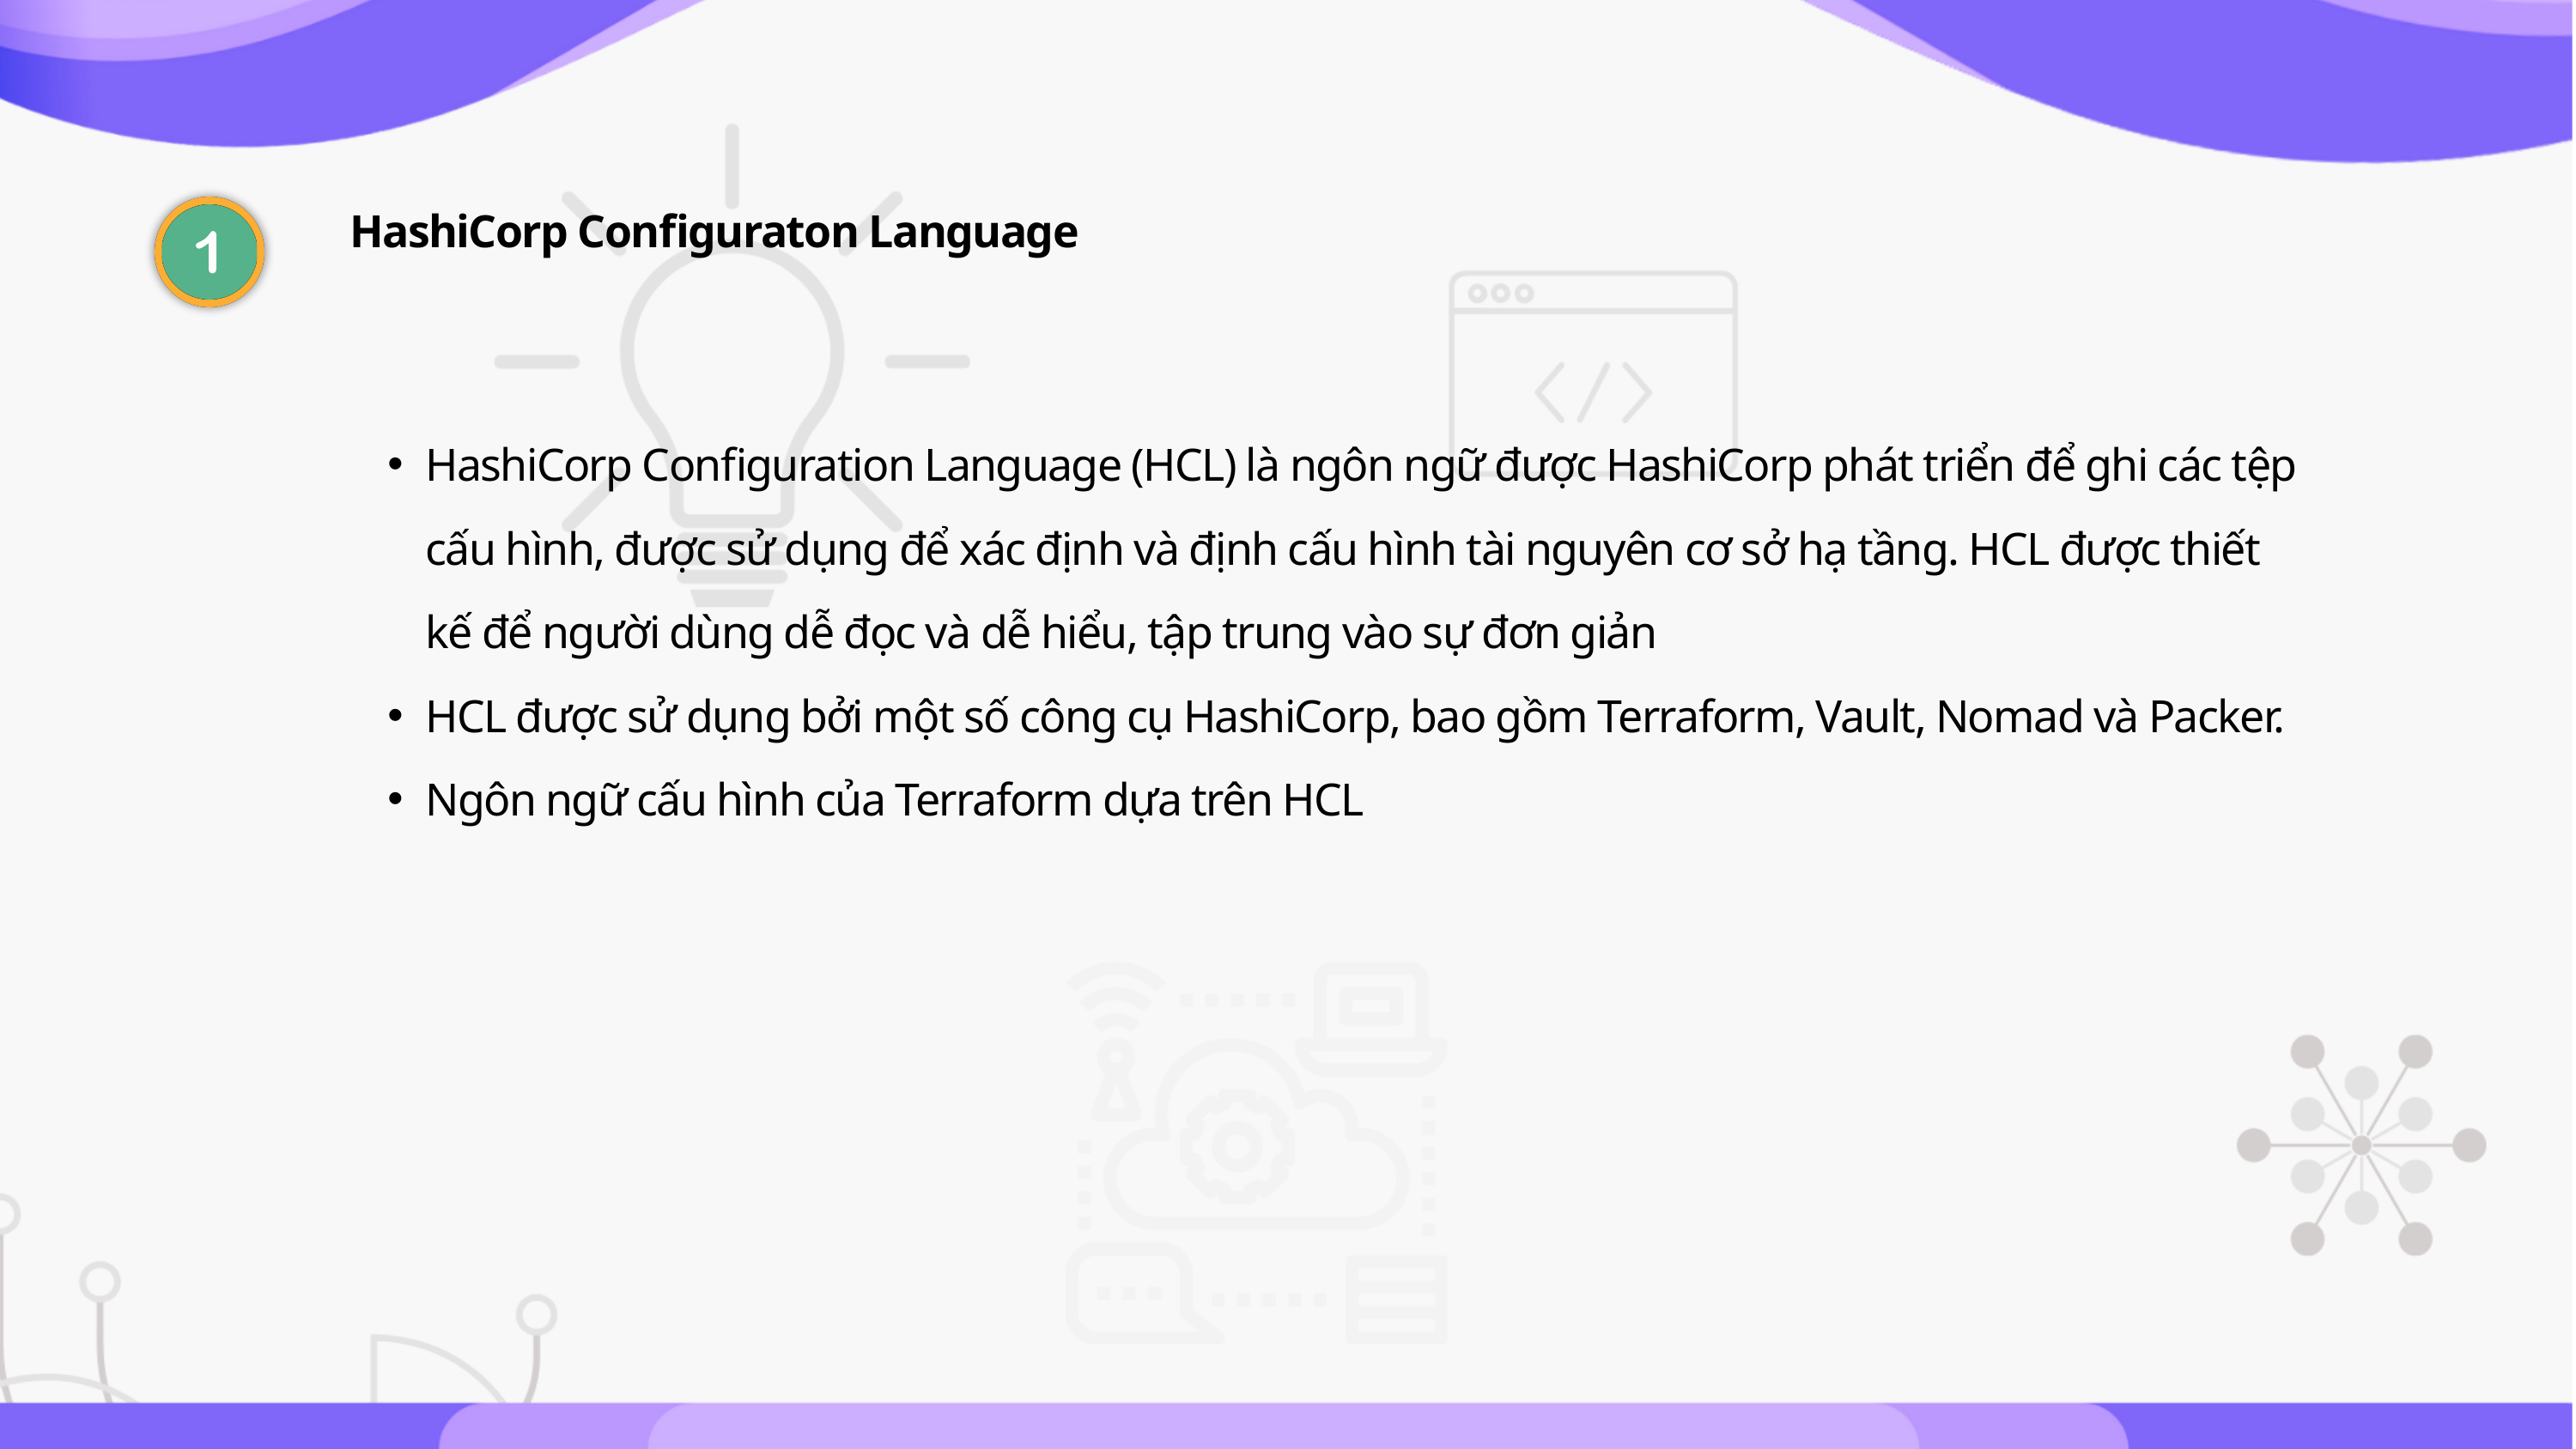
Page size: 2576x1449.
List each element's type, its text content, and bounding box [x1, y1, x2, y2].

text_box [155, 197, 264, 307]
text_box HashiCorp Configuration Language (HCL) là ngôn ngữ được HashiCorp phát triển để ghi các tệp cấu hình, được sử dụng để xác định và định cấu hình tài nguyên cơ sở hạ tầng. HCL được thiết kế để người dùng dễ đọc và dễ hiểu, tập trung vào sự đơn giản HCL được sử dụng bởi một số công cụ HashiCorp, bao gồm Terraform, Vault, Nomad và Packer. Ngôn ngữ cấu hình của Terraform dựa trên HCL [349, 406, 2304, 826]
text_box [144, 187, 275, 317]
text_box HashiCorp Configuraton Language [349, 206, 1180, 258]
text_box [0, 0, 2573, 1449]
text_box [161, 204, 258, 300]
